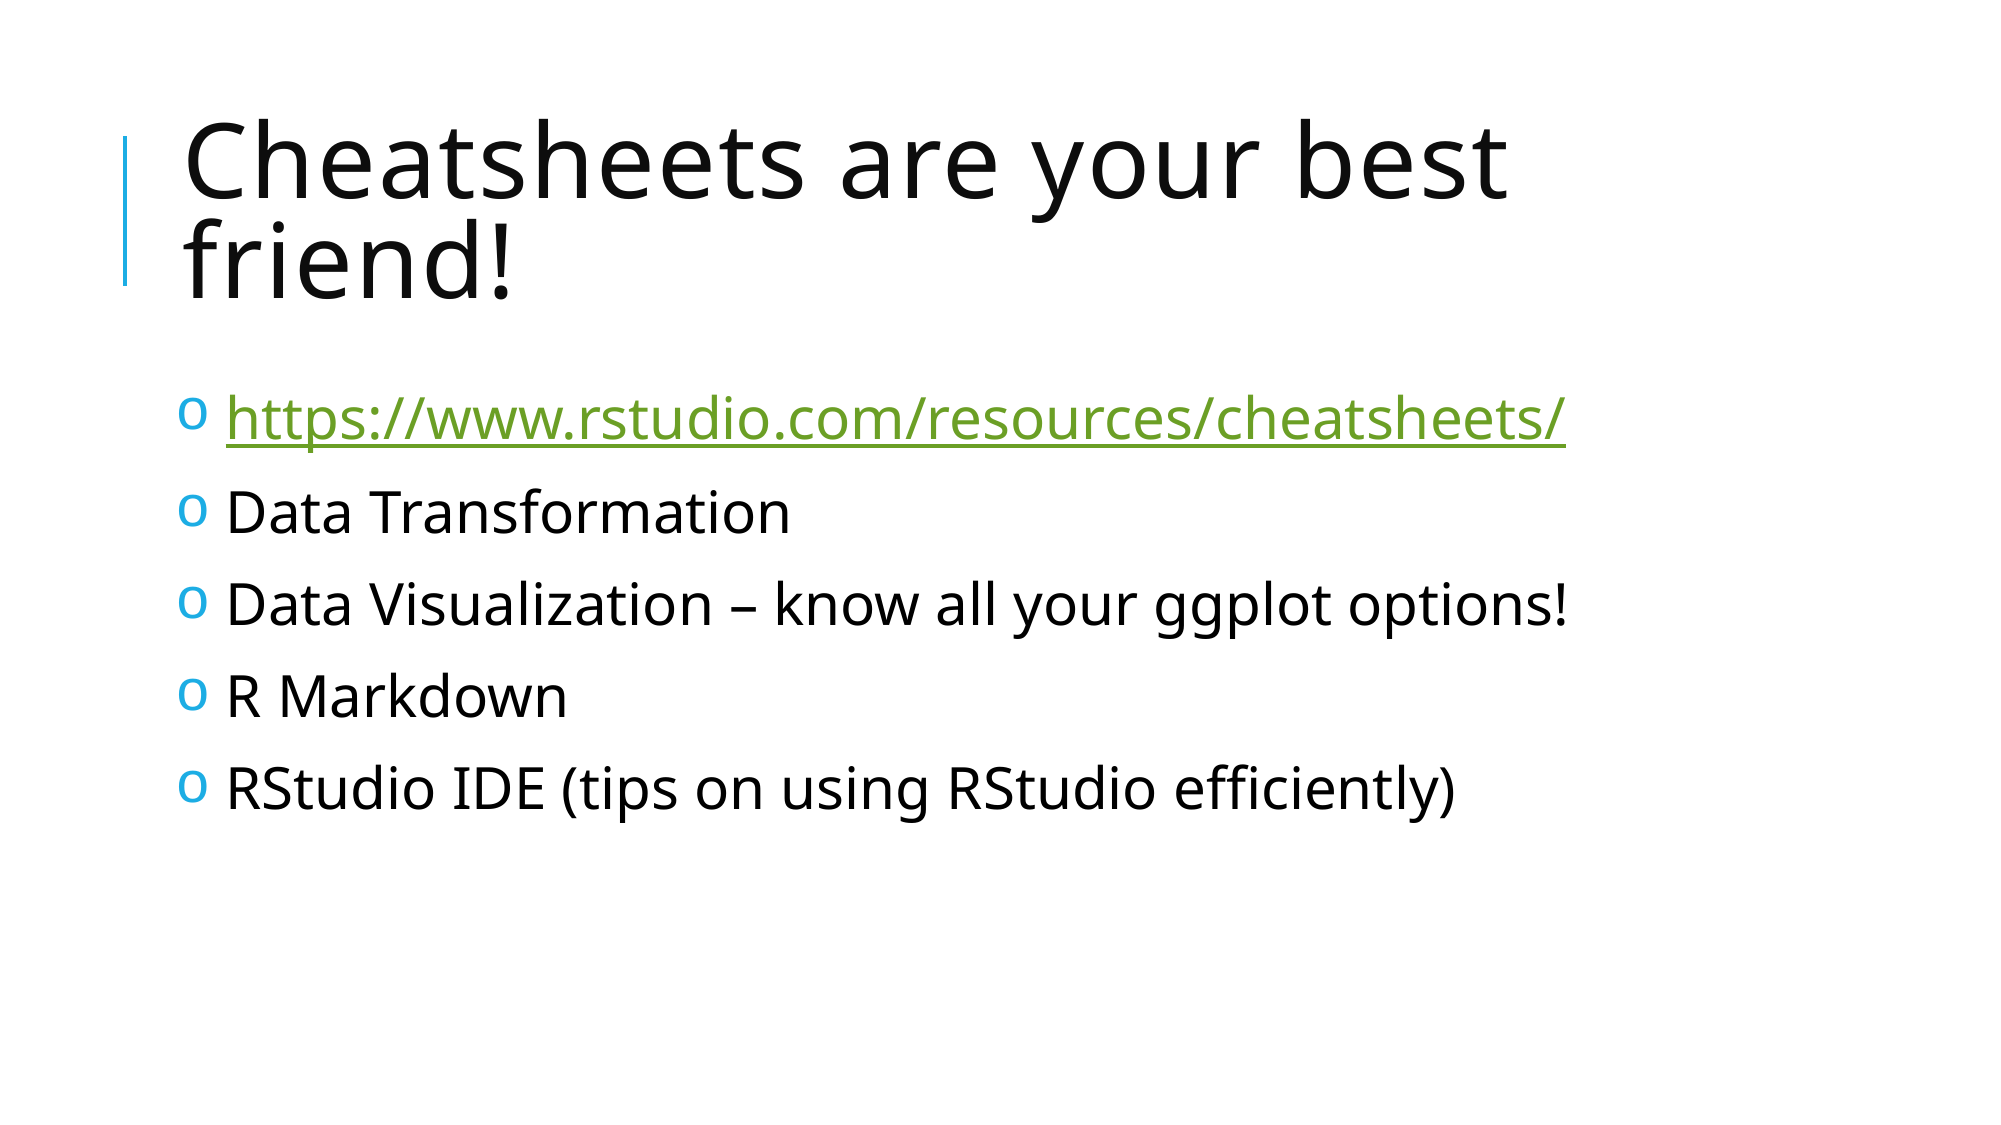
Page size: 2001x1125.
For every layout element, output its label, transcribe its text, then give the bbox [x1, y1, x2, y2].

title Cheatsheets are your best friend! [168, 96, 1763, 342]
list https://www.rstudio.com/resources/cheatsheets/ Data Transformation Data Visualization – know all your ggplot options! R Markdown RStudio IDE (tips on using RStudio efficiently) [168, 375, 1763, 1035]
